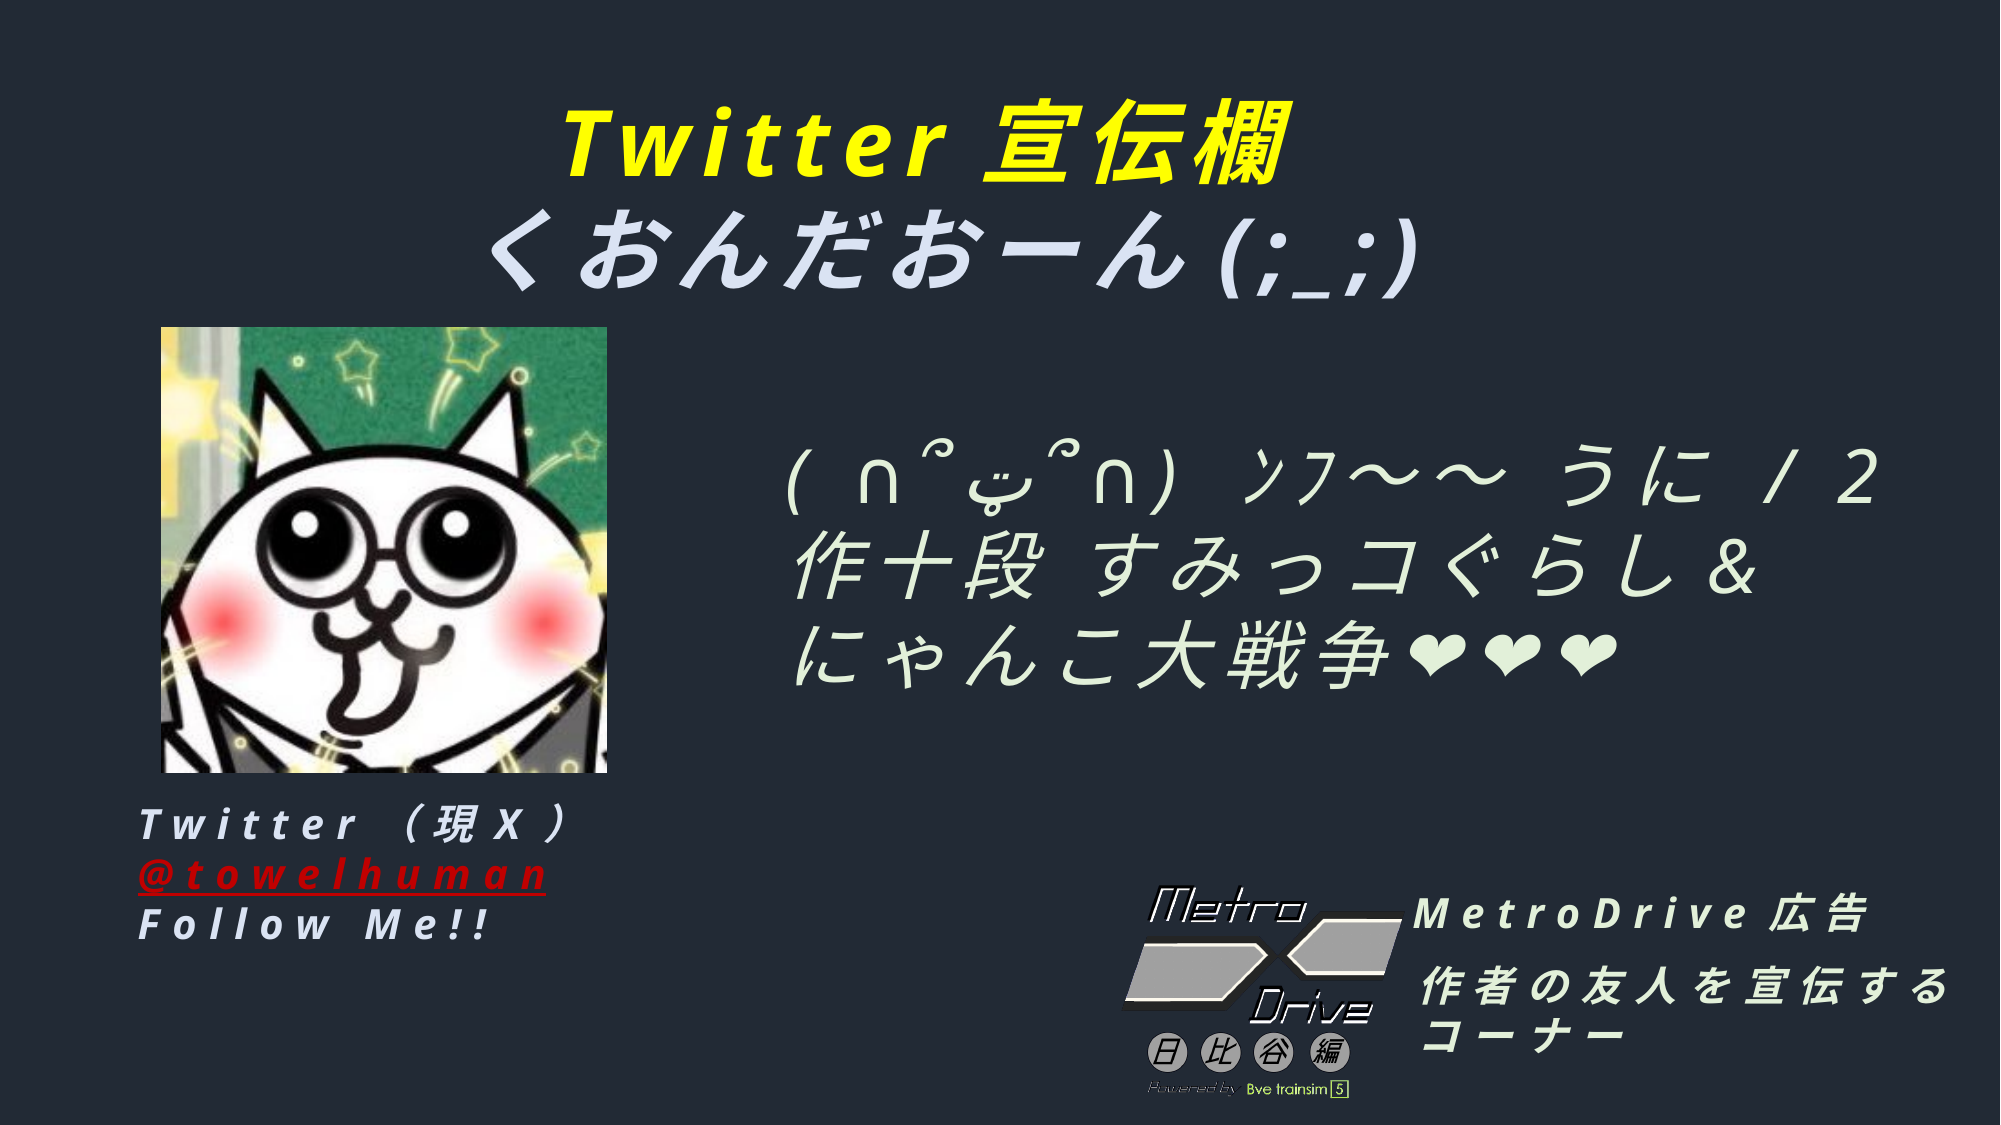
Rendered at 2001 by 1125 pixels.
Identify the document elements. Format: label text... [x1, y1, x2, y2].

text_box くおんだおーん(;_;) [451, 185, 1549, 310]
text_box ( ∩՞ټ՞∩) ﾝﾌ～～ うに / 2作十段 すみっコぐらし&にゃんこ大戦争❤️❤️❤️ [770, 421, 1946, 707]
picture [1117, 873, 1408, 1111]
text_box 作者の友人を宣伝する コーナー [1408, 952, 2000, 1068]
text_box MetroDrive広告 [1408, 878, 2000, 944]
text_box Twitter宣伝欄 [543, 77, 1408, 203]
picture [161, 327, 607, 774]
text_box Twitter（現X）@towelhuman Follow Me!! [122, 790, 664, 956]
